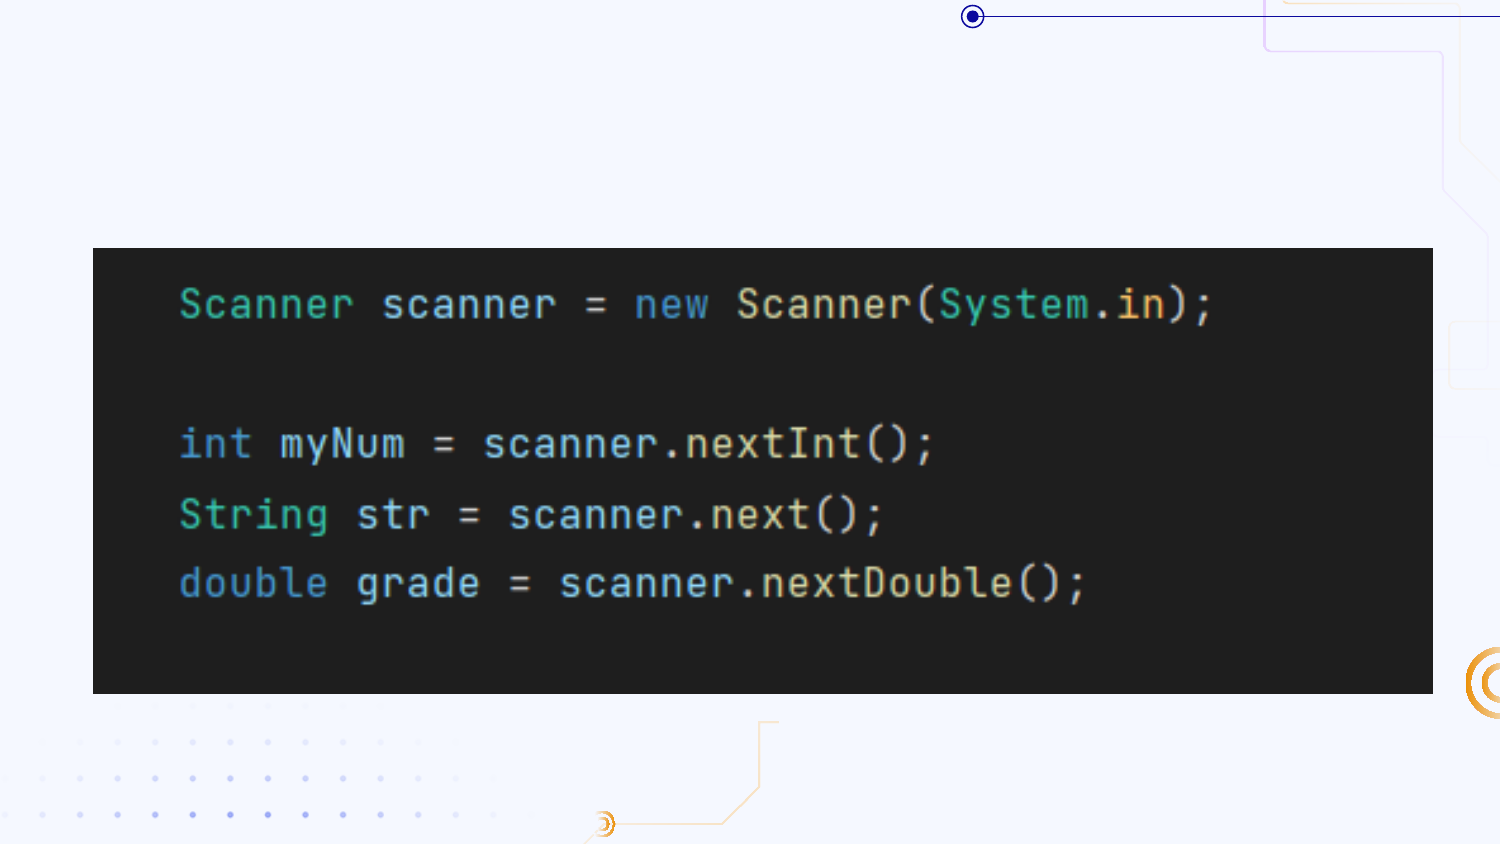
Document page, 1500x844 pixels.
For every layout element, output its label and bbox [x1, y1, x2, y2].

picture [0, 247, 1434, 844]
